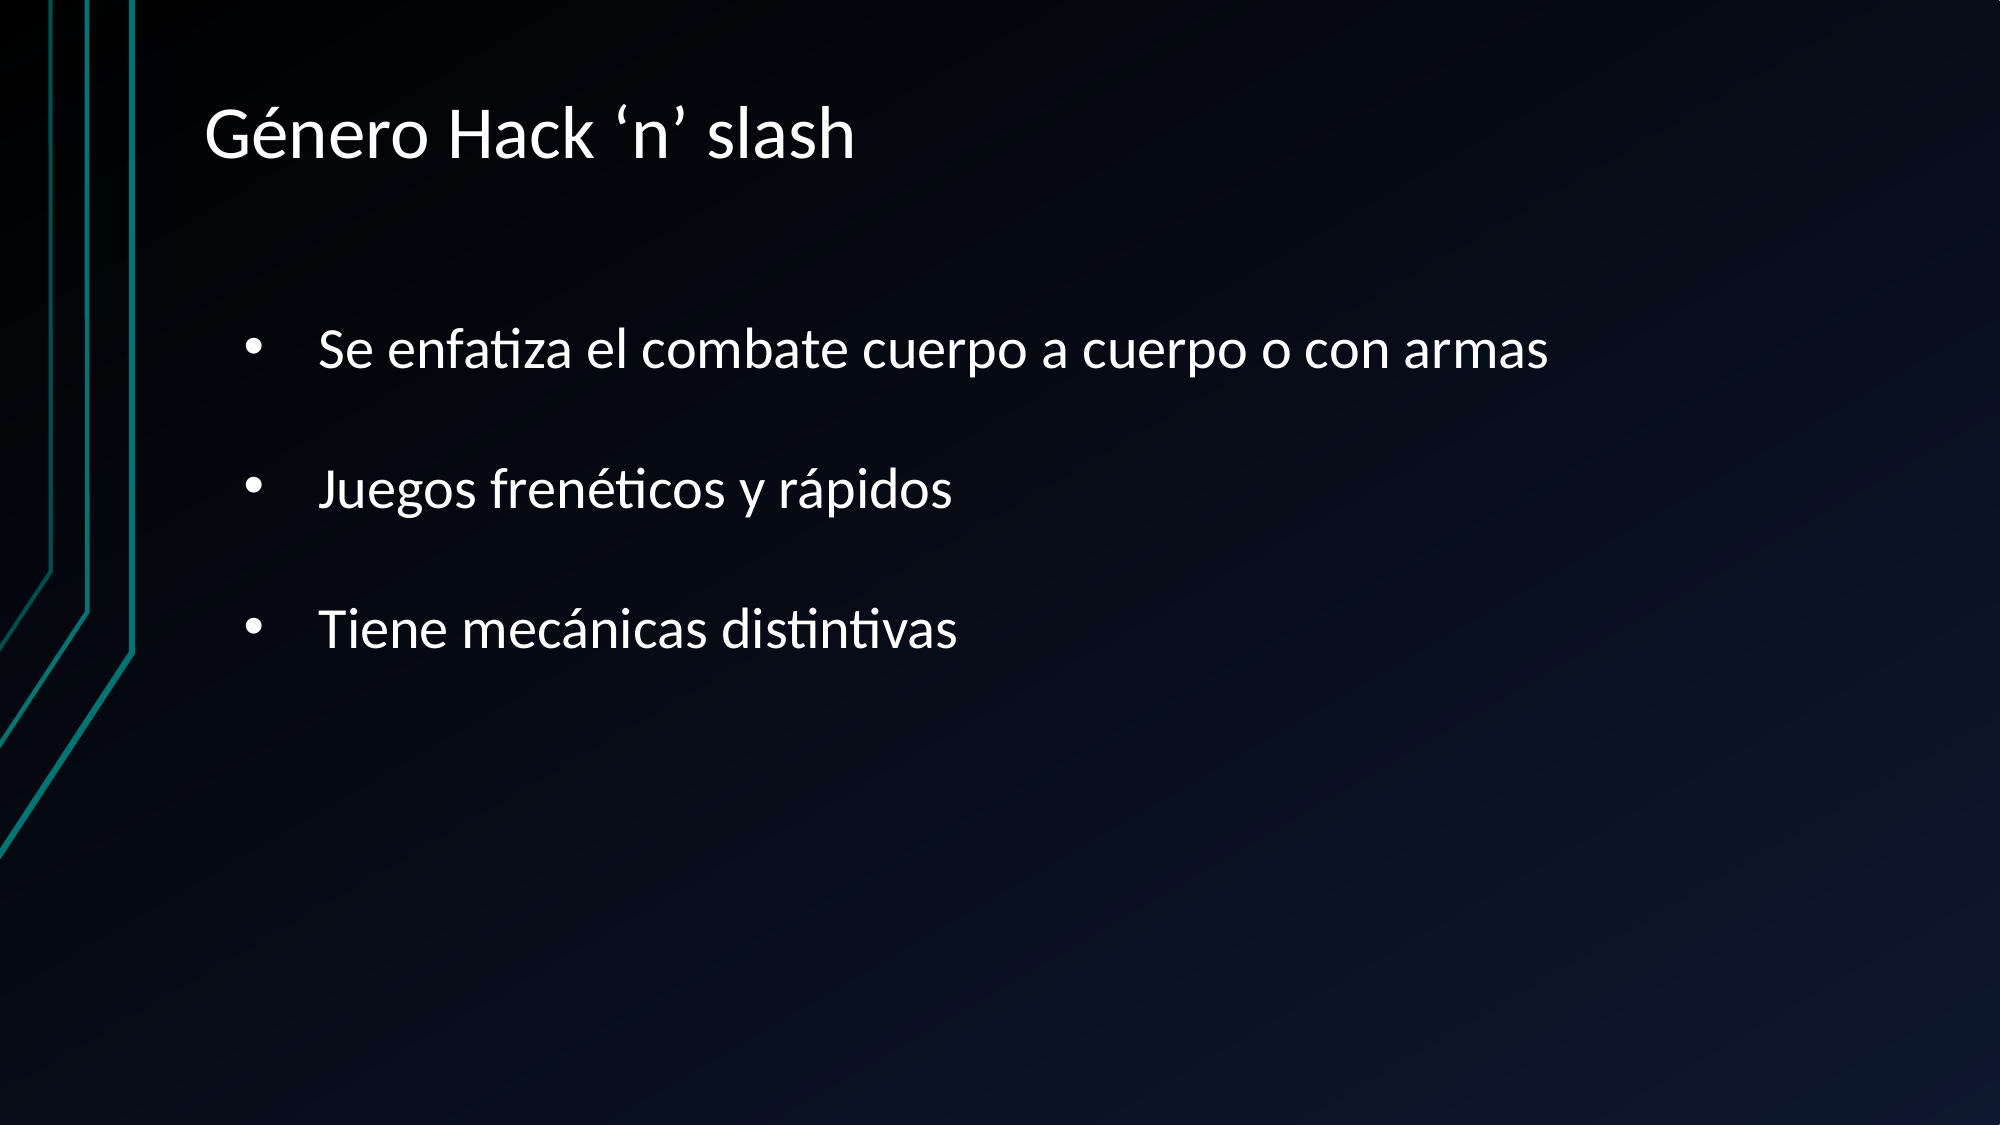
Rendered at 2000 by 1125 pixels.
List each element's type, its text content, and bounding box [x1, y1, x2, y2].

text_box Se enfatiza el combate cuerpo a cuerpo o con armas Juegos frenéticos y rápidos Tiene mecánicas distintivas [228, 302, 1871, 668]
title Género Hack ‘n’ slash [184, 0, 1885, 185]
